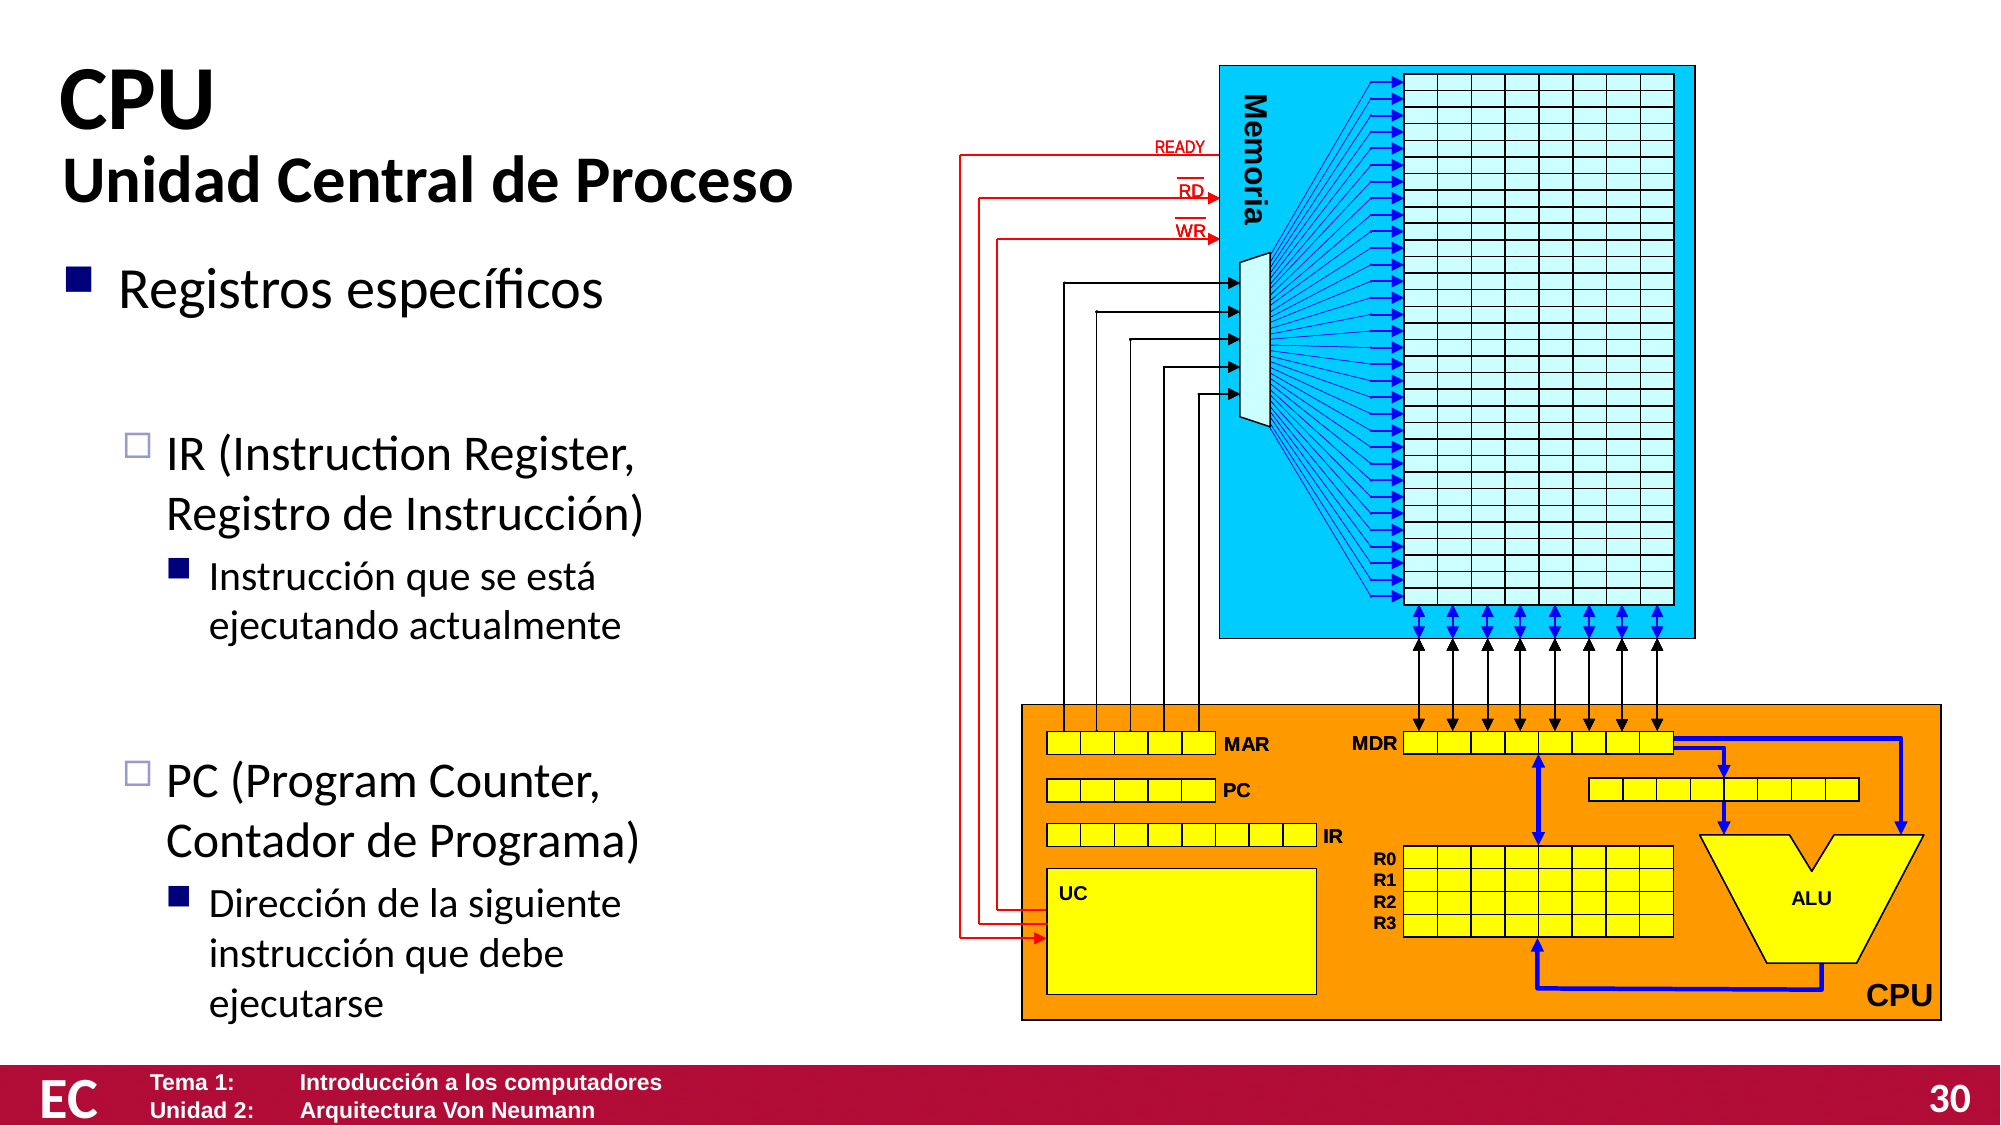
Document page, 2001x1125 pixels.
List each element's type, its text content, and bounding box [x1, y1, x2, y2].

list Registros específicos IR (Instruction Register, Registro de Instrucción) Instrucción que se está ejecutando actualmente PC (Program Counter, Contador de Programa) Dirección de la siguiente instrucción que debe ejecutarse [47, 242, 746, 1038]
picture [958, 64, 1953, 1024]
list Unidad Central de Proceso [47, 191, 953, 223]
title CPU [47, 32, 1900, 191]
picture [0, 1065, 2000, 1125]
